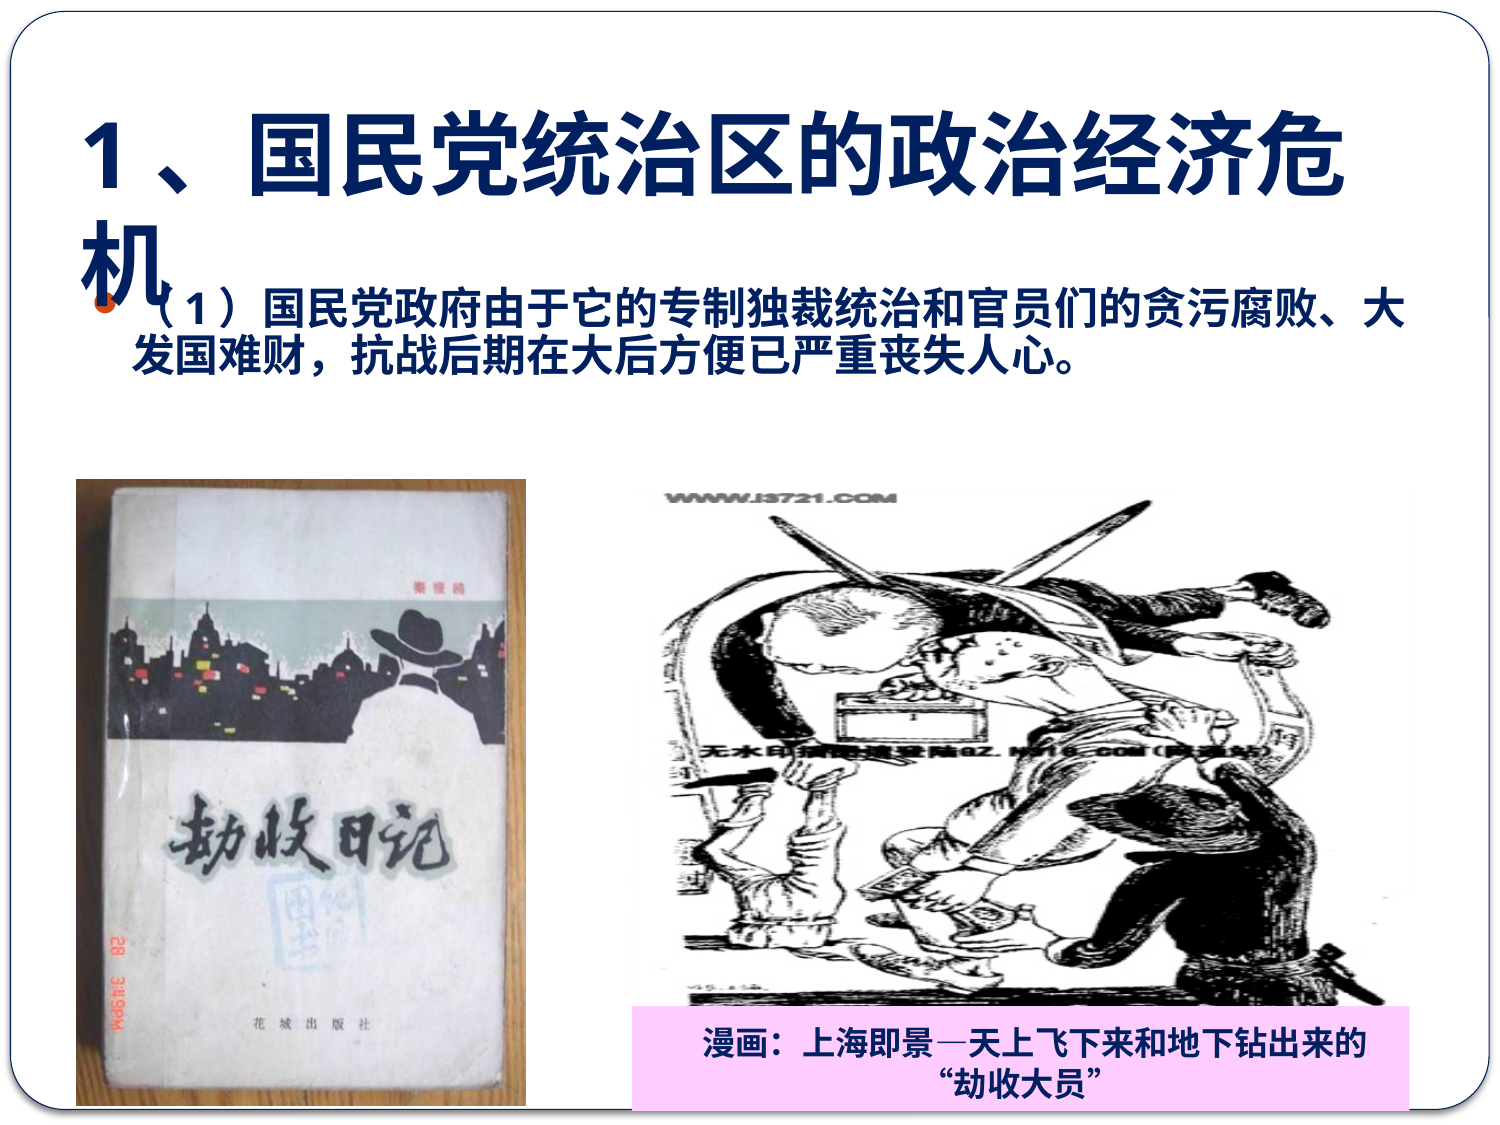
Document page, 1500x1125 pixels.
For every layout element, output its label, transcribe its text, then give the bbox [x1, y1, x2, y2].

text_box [631, 491, 1412, 1107]
list （1）国民党政府由于它的专制独裁统治和官员们的贪污腐败、大发国难财，抗战后期在大后方便已严重丧失人心。 [76, 278, 1424, 421]
picture [76, 479, 526, 1107]
text_box 1、国民党统治区的政治经济危机 [64, 89, 1436, 256]
